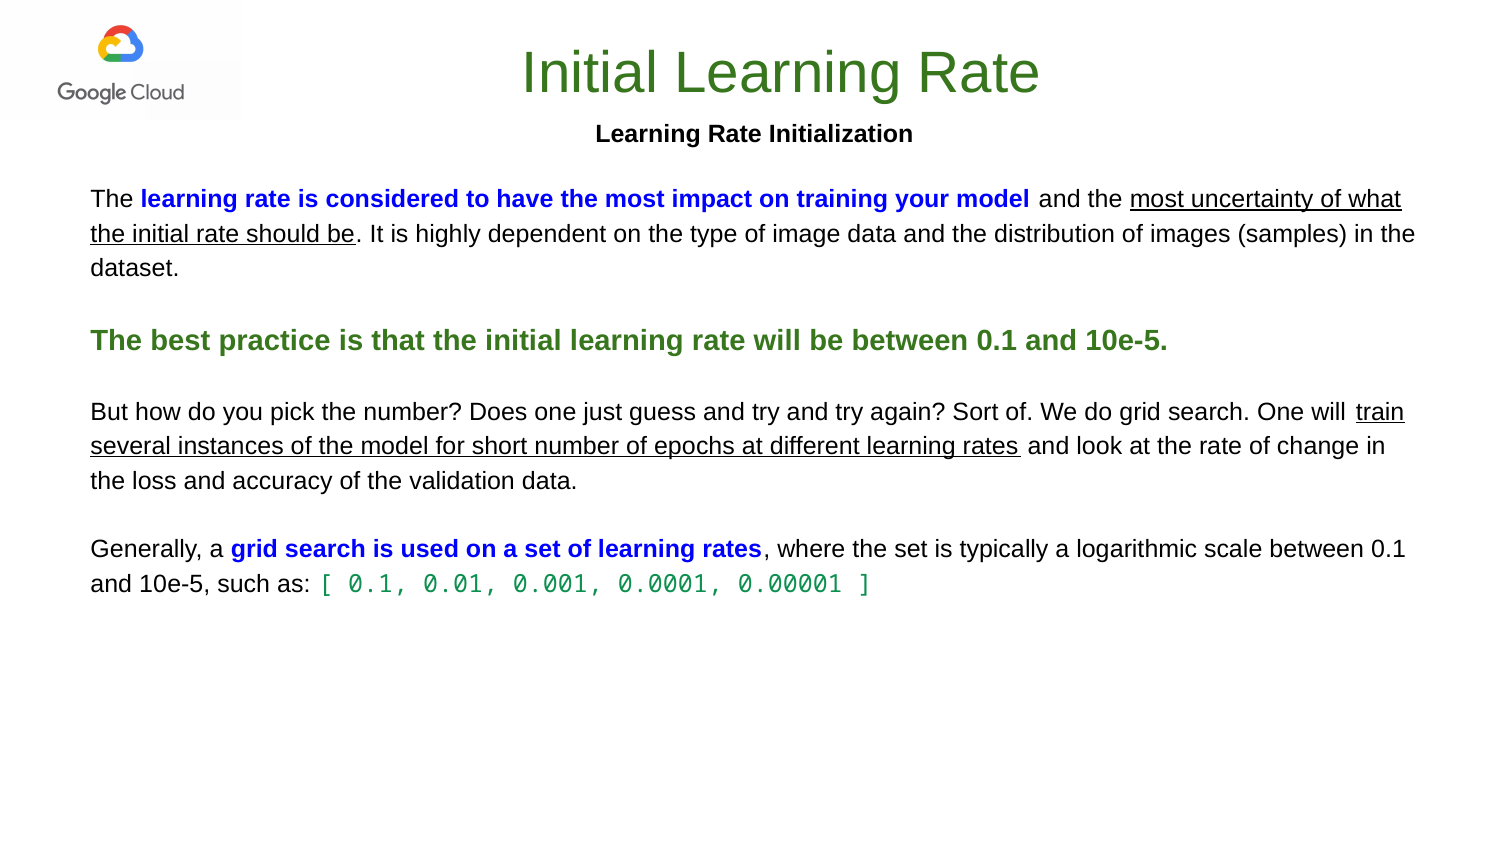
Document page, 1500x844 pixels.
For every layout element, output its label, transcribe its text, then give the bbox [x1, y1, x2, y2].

picture [0, 0, 241, 121]
subtitle Initial Learning Rate [244, 19, 1481, 150]
text_box Learning Rate Initialization The learning rate is considered to have the most impact on training your model and the most uncertainty of what the initial rate should be. It is highly dependent on the type of image data and the distribution of images (samples) in the dataset. The best practice is that the initial learning rate will be between 0.1 and 10e-5. But how do you pick the number? Does one just guess and try and try again? Sort of. We do grid search. One will train several instances of the model for short number of epochs at different learning rates and look at the rate of change in the loss and accuracy of the validation data. Generally, a grid search is used on a set of learning rates, where the set is typically a logarithmic scale between 0.1 and 10e-5, such as: [ 0.1, 0.01, 0.001, 0.0001, 0.00001 ] [75, 97, 1435, 788]
